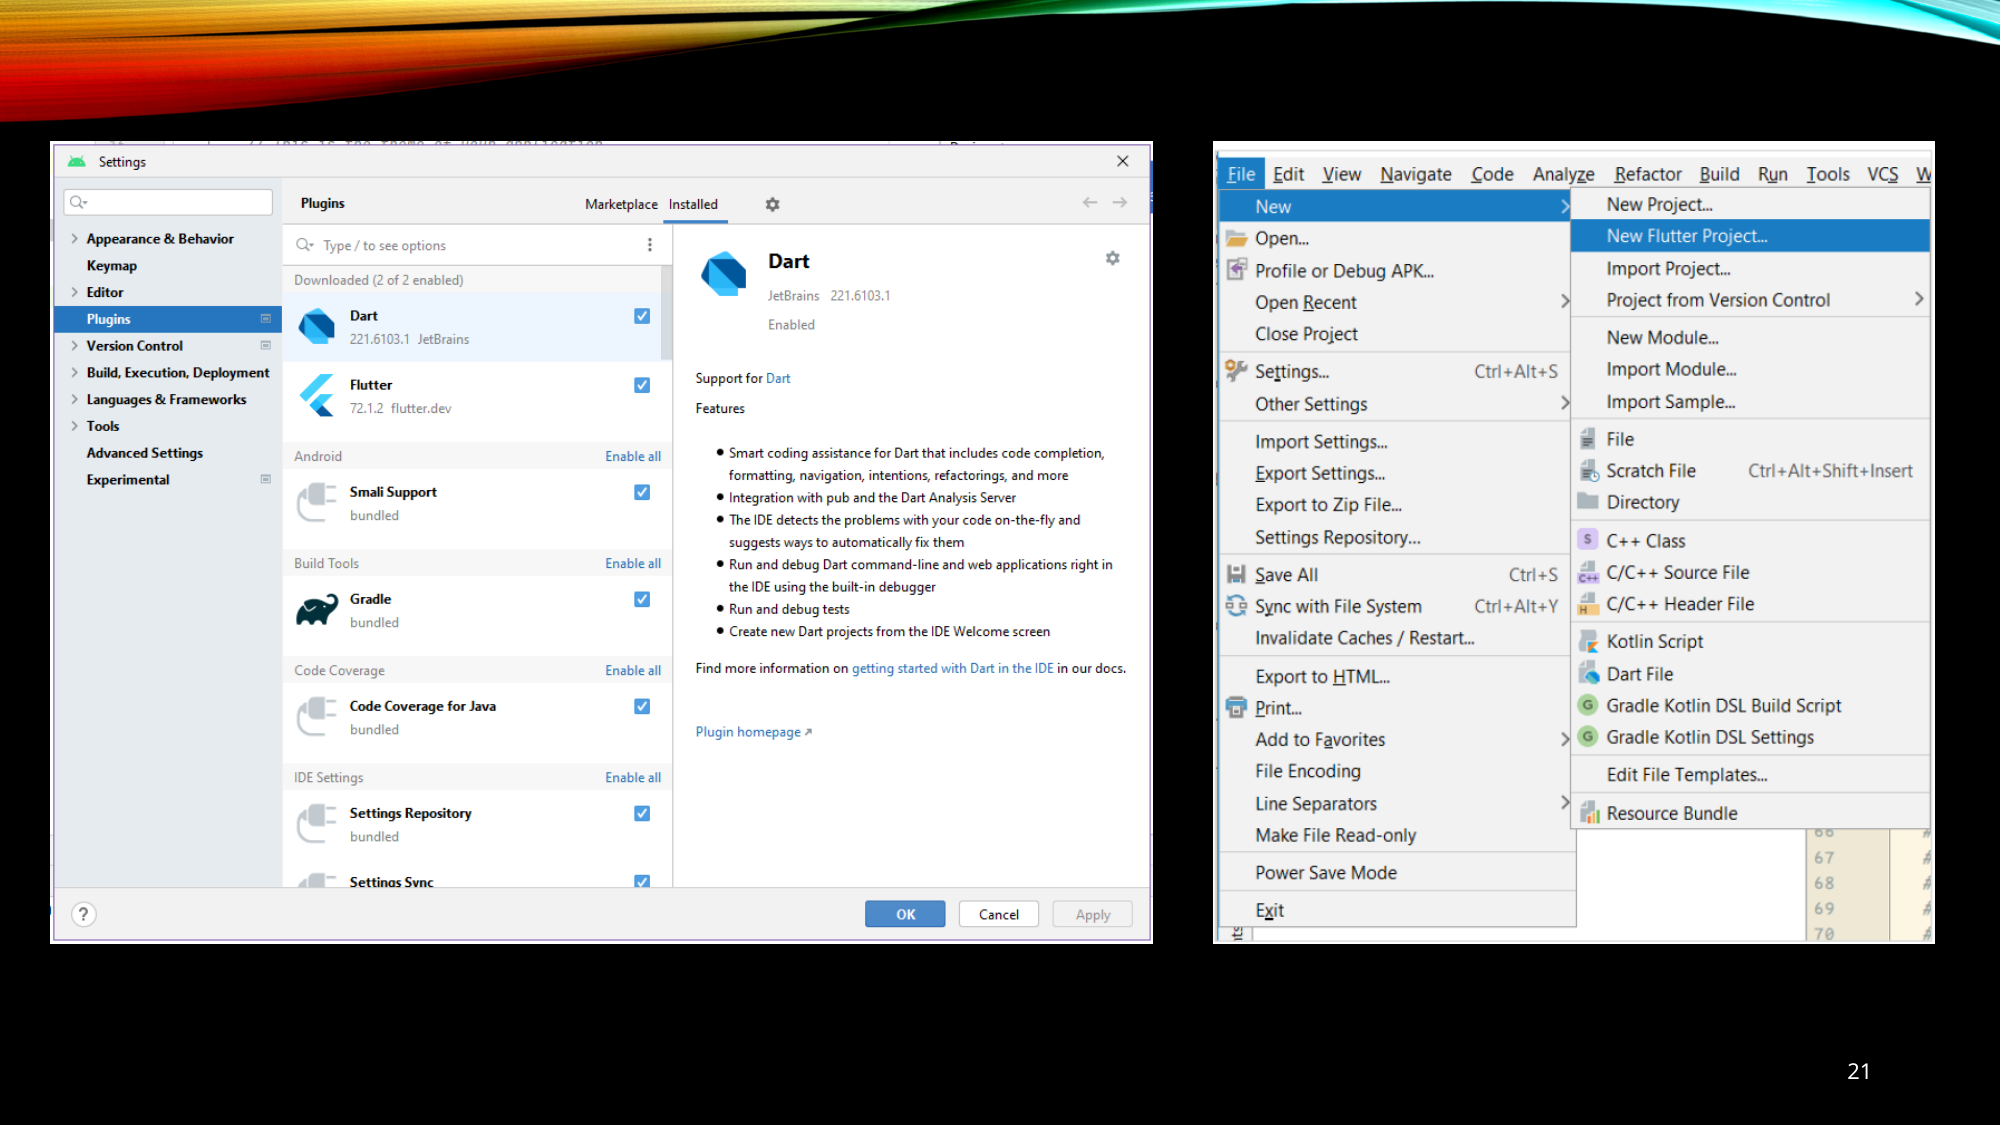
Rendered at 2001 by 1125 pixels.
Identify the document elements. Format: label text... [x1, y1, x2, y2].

picture [0, 0, 2000, 123]
slide_number 21 [1666, 1042, 1888, 1103]
picture [1212, 140, 1935, 944]
picture [50, 140, 1153, 944]
